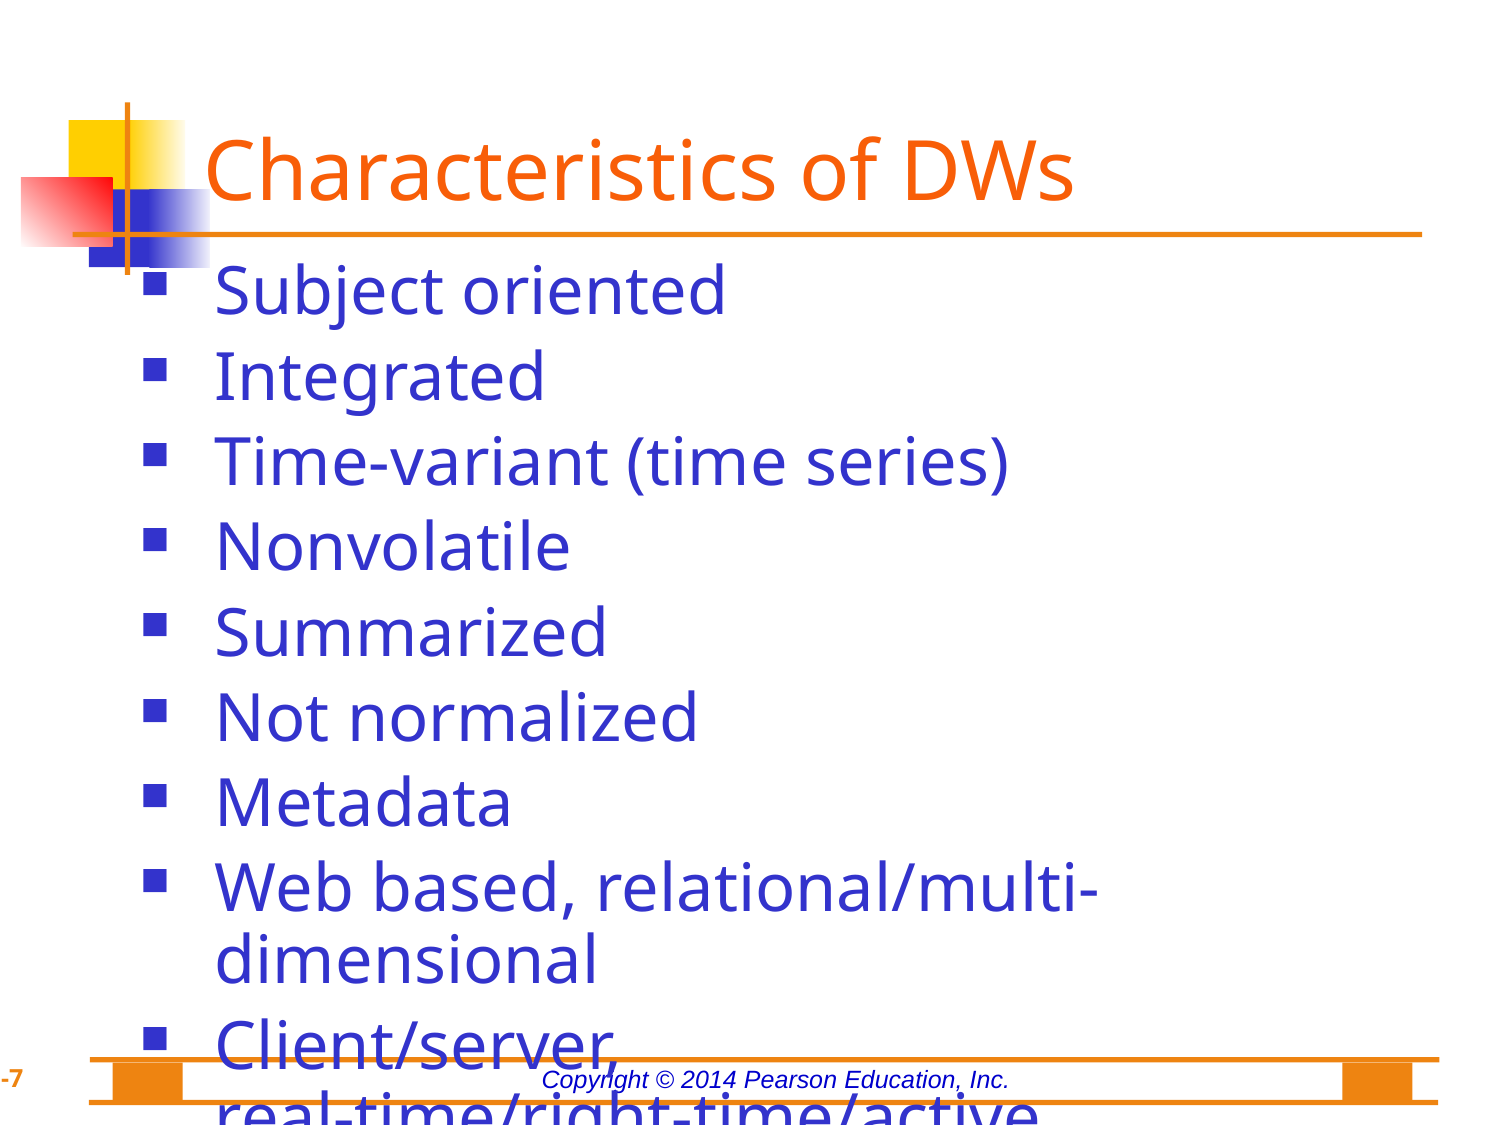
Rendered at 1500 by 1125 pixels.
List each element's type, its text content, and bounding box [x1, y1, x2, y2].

title Characteristics of DWs [188, 37, 1468, 226]
list Subject oriented Integrated Time-variant (time series) Nonvolatile Summarized Not normalized Metadata Web based, relational/multi-dimensional Client/server, real-time/right-time/active... [124, 249, 1500, 1038]
